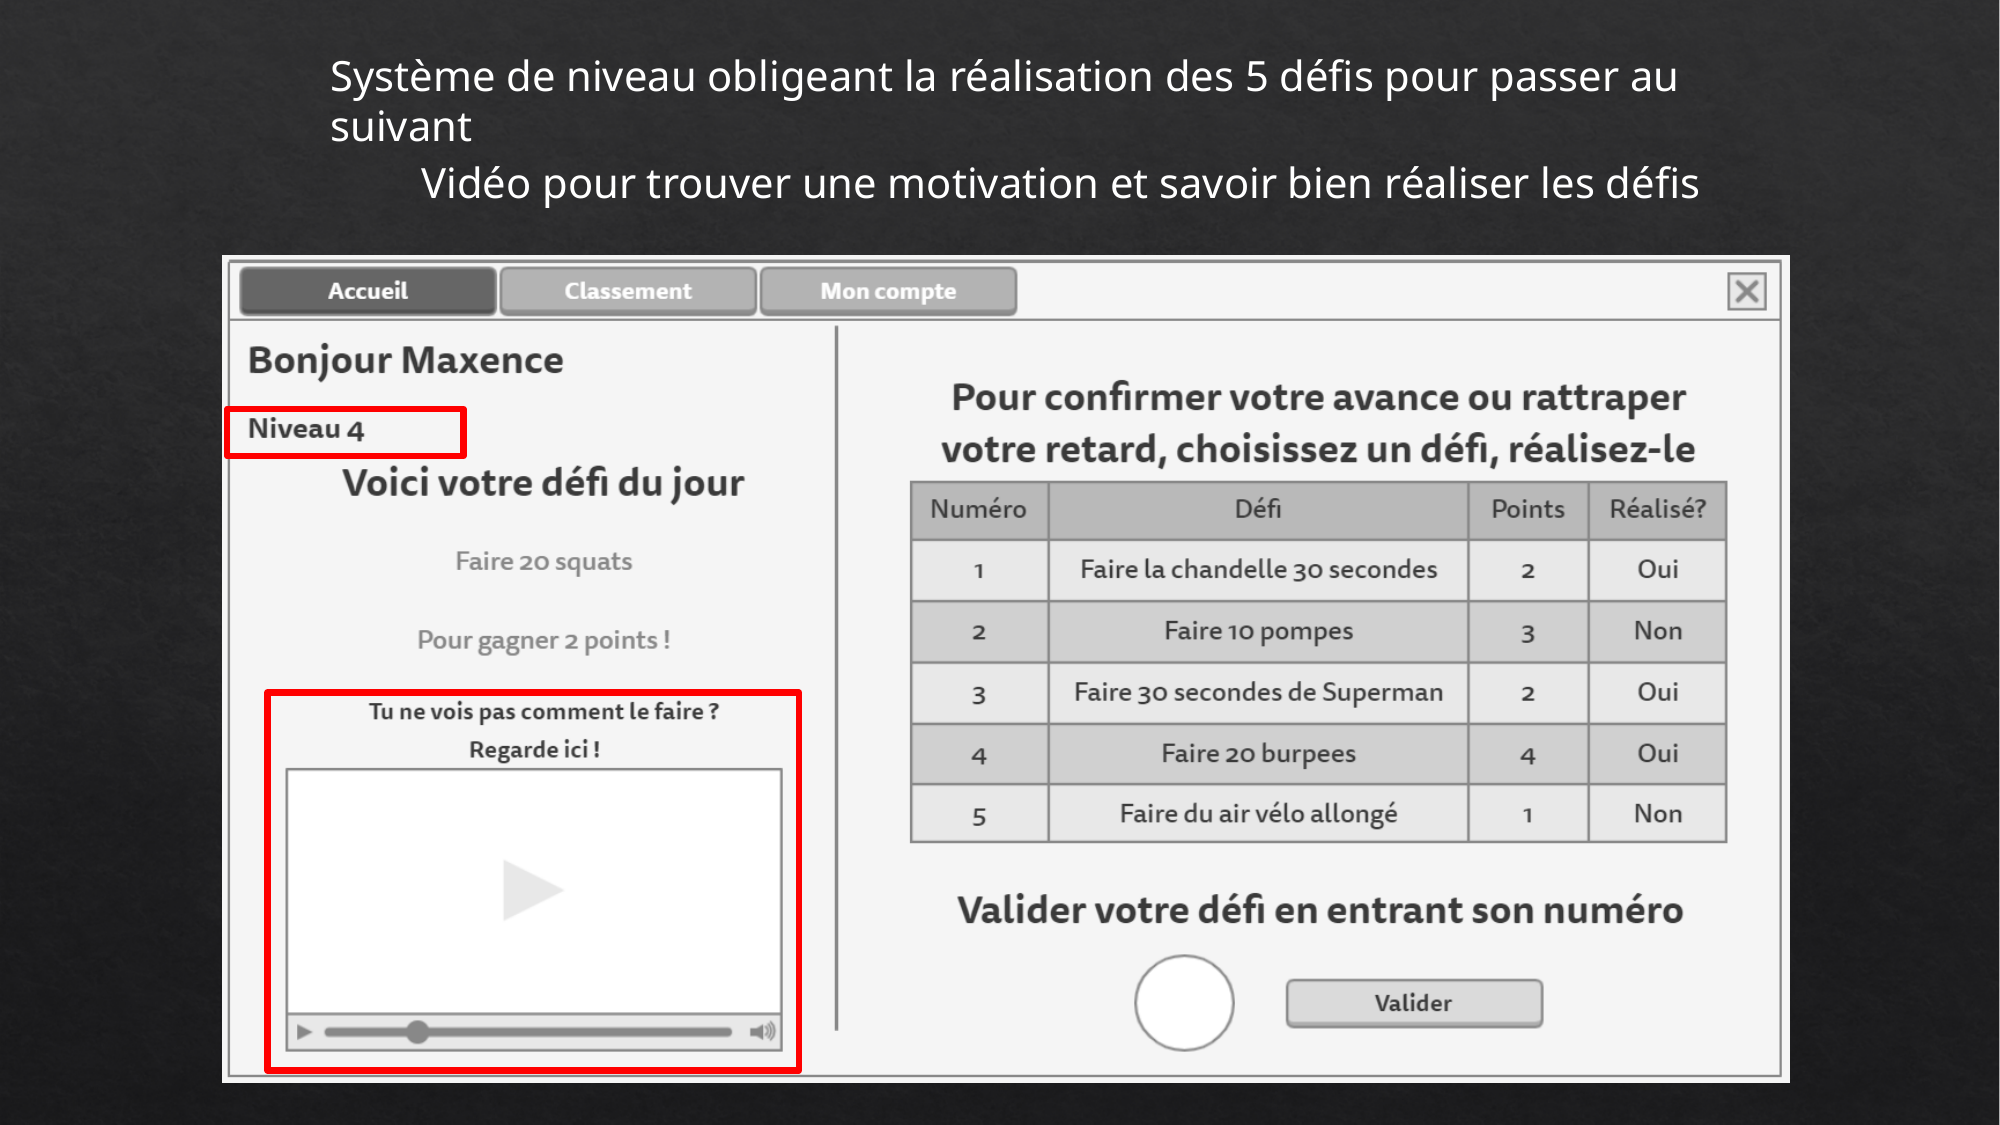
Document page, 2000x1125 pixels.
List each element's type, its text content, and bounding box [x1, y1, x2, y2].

text_box Vidéo pour trouver une motivation et savoir bien réaliser les défis [406, 149, 1790, 214]
picture [221, 255, 1791, 1083]
text_box Système de niveau obligeant la réalisation des 5 défis pour passer au suivant [315, 42, 1699, 158]
